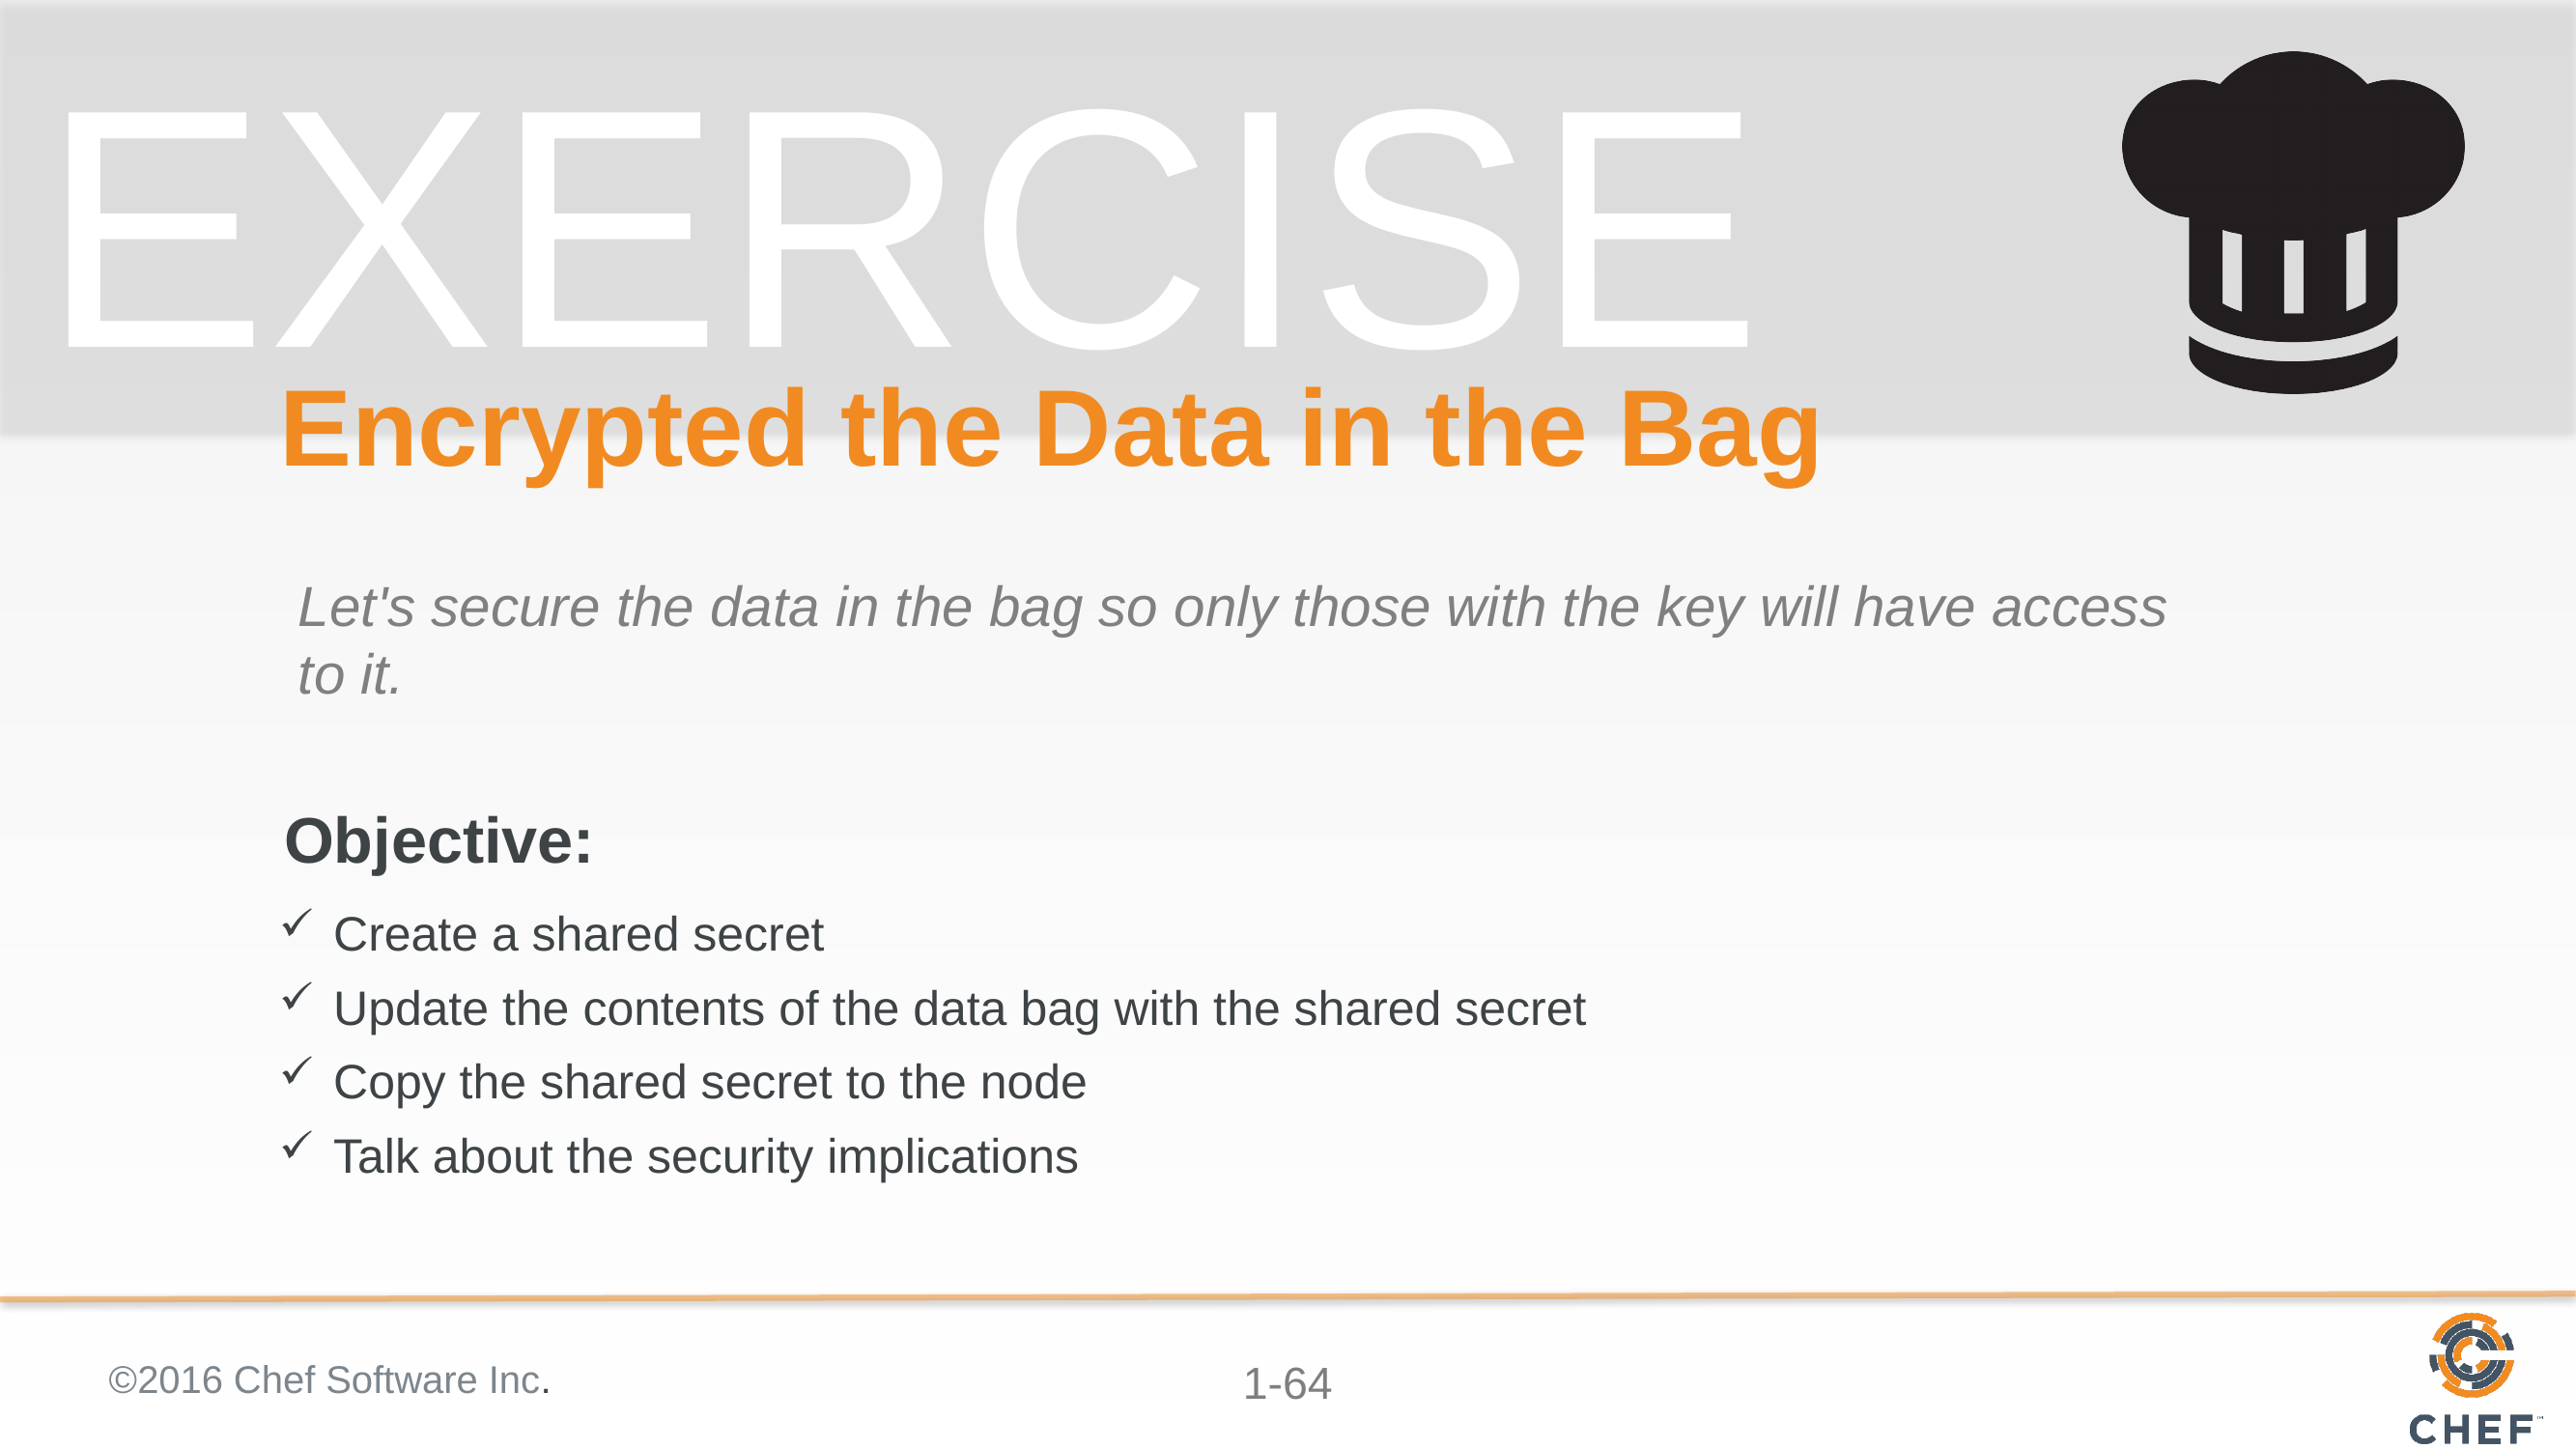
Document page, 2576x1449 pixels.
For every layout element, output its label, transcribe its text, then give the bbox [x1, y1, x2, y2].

list Create a shared secret Update the contents of the data bag with the shared secret Copy the shared secret to the node Talk about the security implications [265, 895, 2217, 1284]
picture [2122, 51, 2465, 399]
list Let's secure the data in the bag so only those with the key will have access to it. [265, 516, 2217, 759]
title Encrypted the Data in the Bag [265, 363, 2217, 498]
picture [2399, 1297, 2551, 1449]
